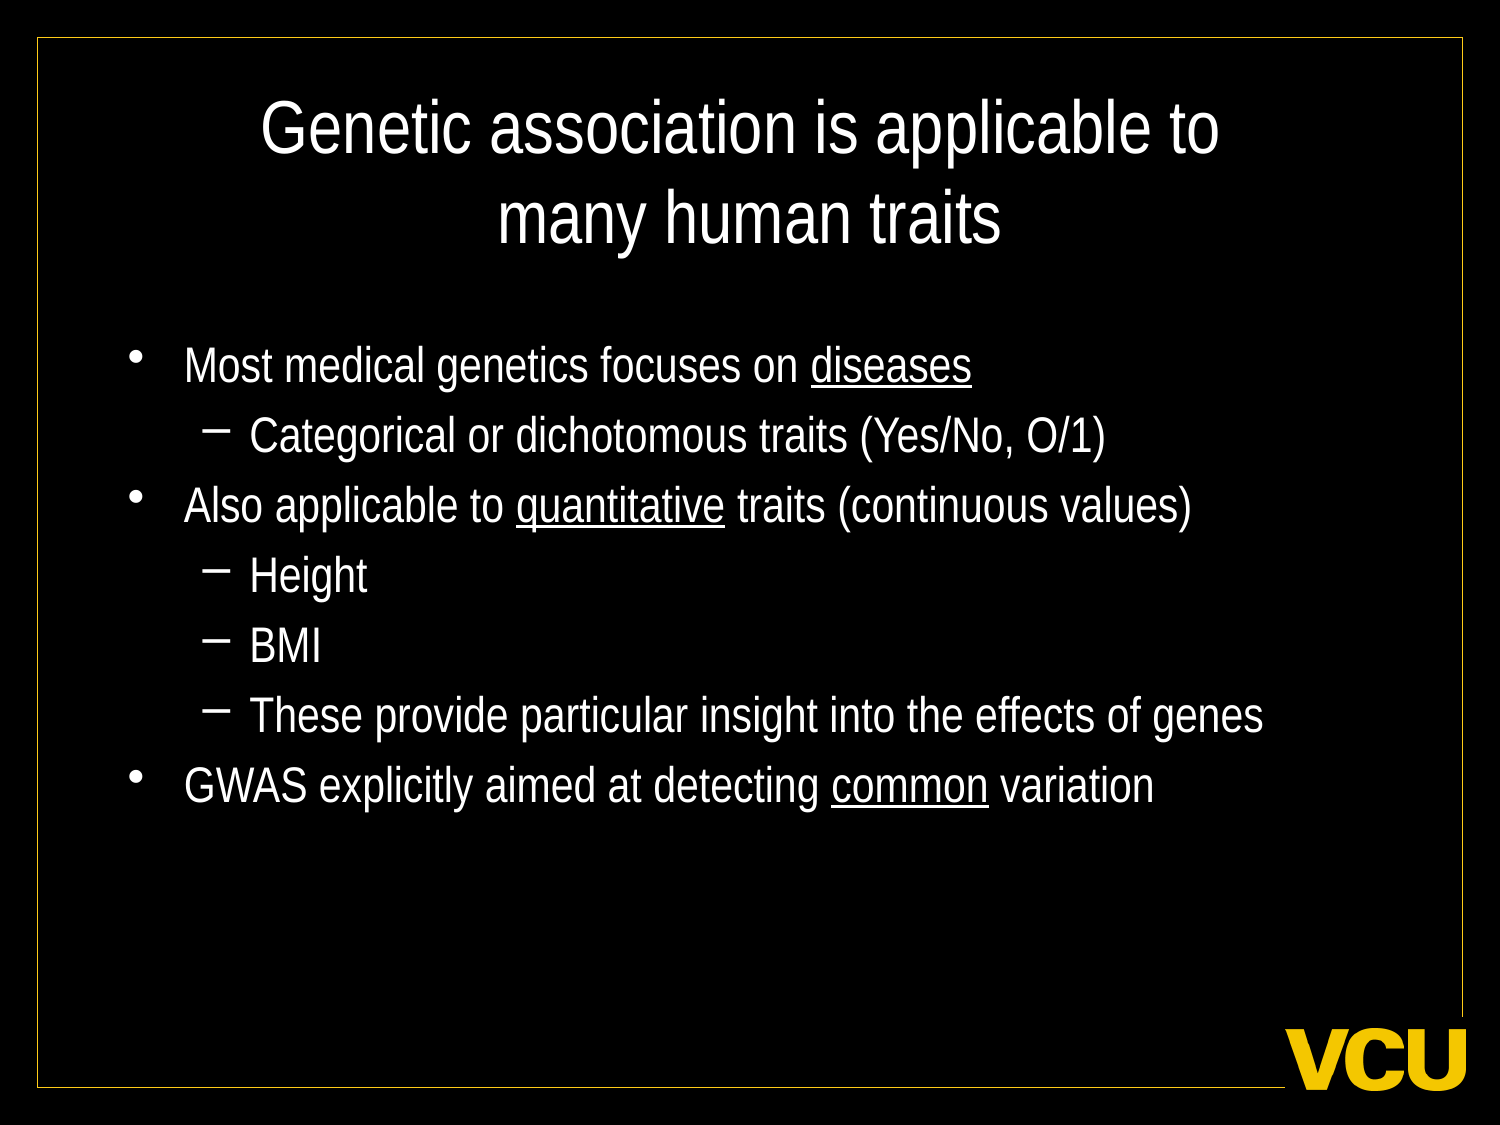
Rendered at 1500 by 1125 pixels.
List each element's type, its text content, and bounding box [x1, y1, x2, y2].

list Most medical genetics focuses on diseases Categorical or dichotomous traits (Yes/No, O/1) Also applicable to quantitative traits (continuous values) Height BMI These provide particular insight into the effects of genes GWAS explicitly aimed at detecting common variation [112, 324, 1388, 1000]
title Genetic association is applicable to many human traits [75, 75, 1425, 263]
picture [1285, 1017, 1474, 1091]
